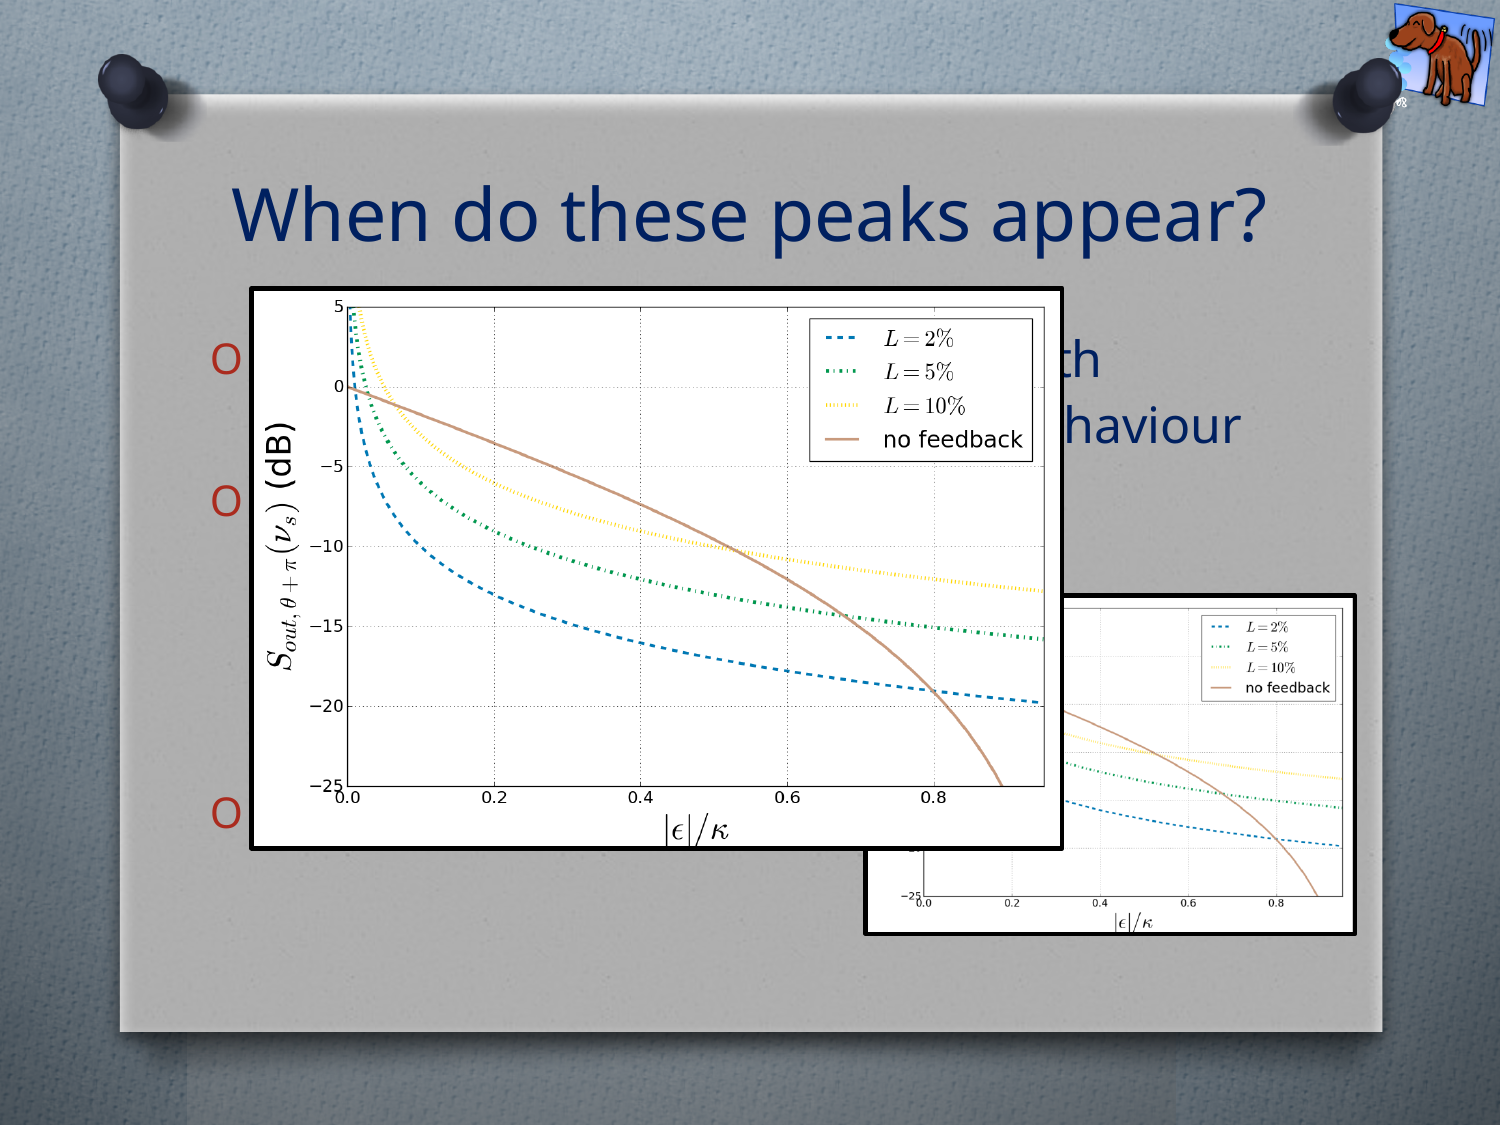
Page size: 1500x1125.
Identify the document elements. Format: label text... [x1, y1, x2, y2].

picture [1293, 0, 1500, 156]
picture [75, 29, 207, 153]
picture [253, 290, 1353, 932]
title When do these peaks appear? [159, 134, 1341, 291]
